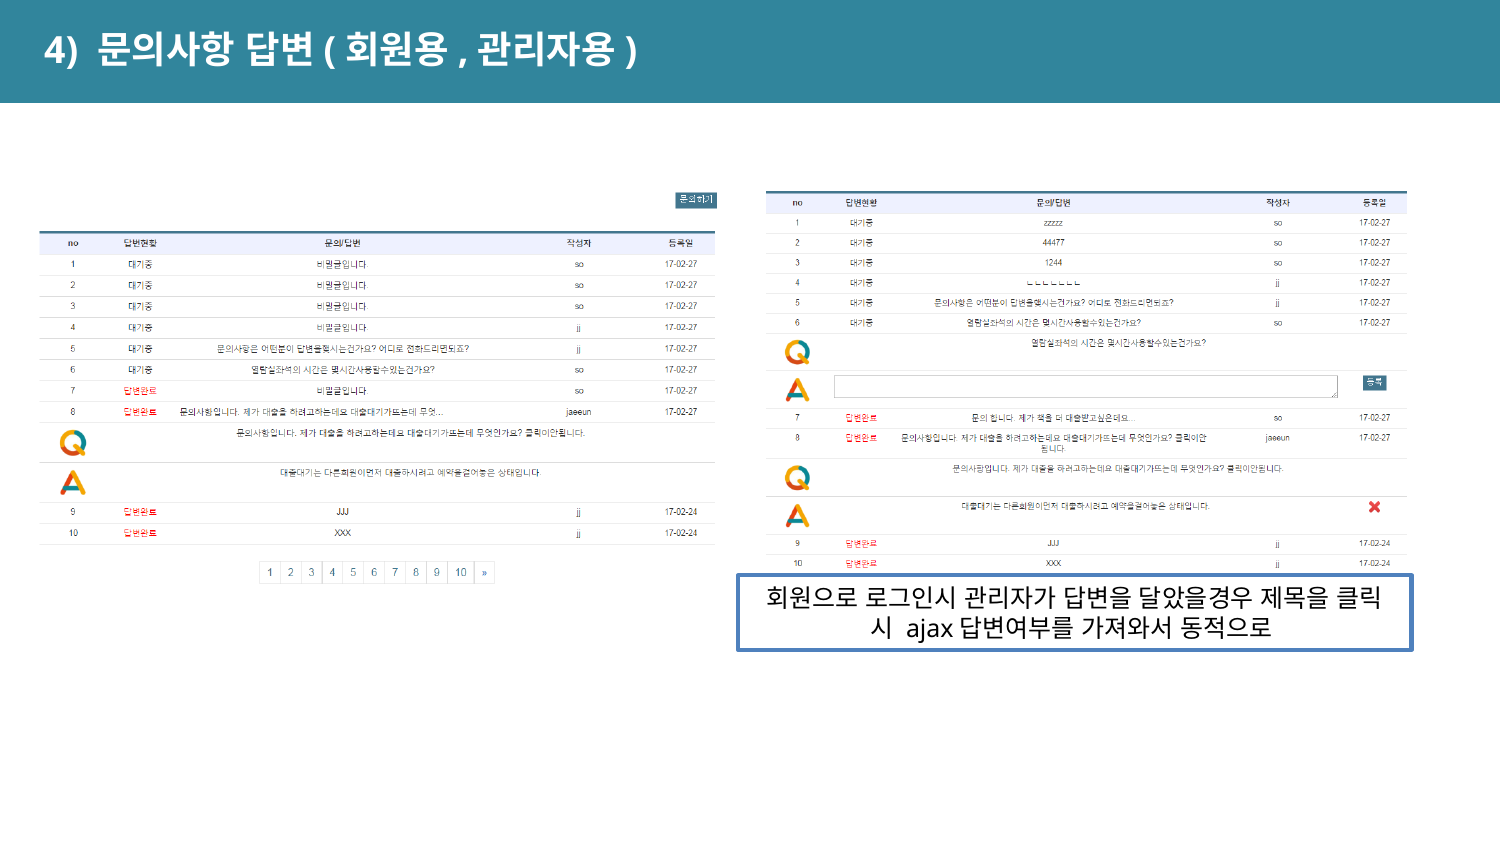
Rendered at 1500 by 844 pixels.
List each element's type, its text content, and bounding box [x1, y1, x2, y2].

picture [761, 185, 1411, 617]
text_box 4) 문의사항 답변(회원용,관리자용) [29, 18, 762, 79]
picture [33, 185, 720, 589]
text_box 회원으로 로그인시 관리자가 답변을 달았을경우 제목을 클릭 시 ajax답변여부를 가져와서 동적으로 [736, 573, 1414, 652]
text_box [0, 0, 1500, 105]
